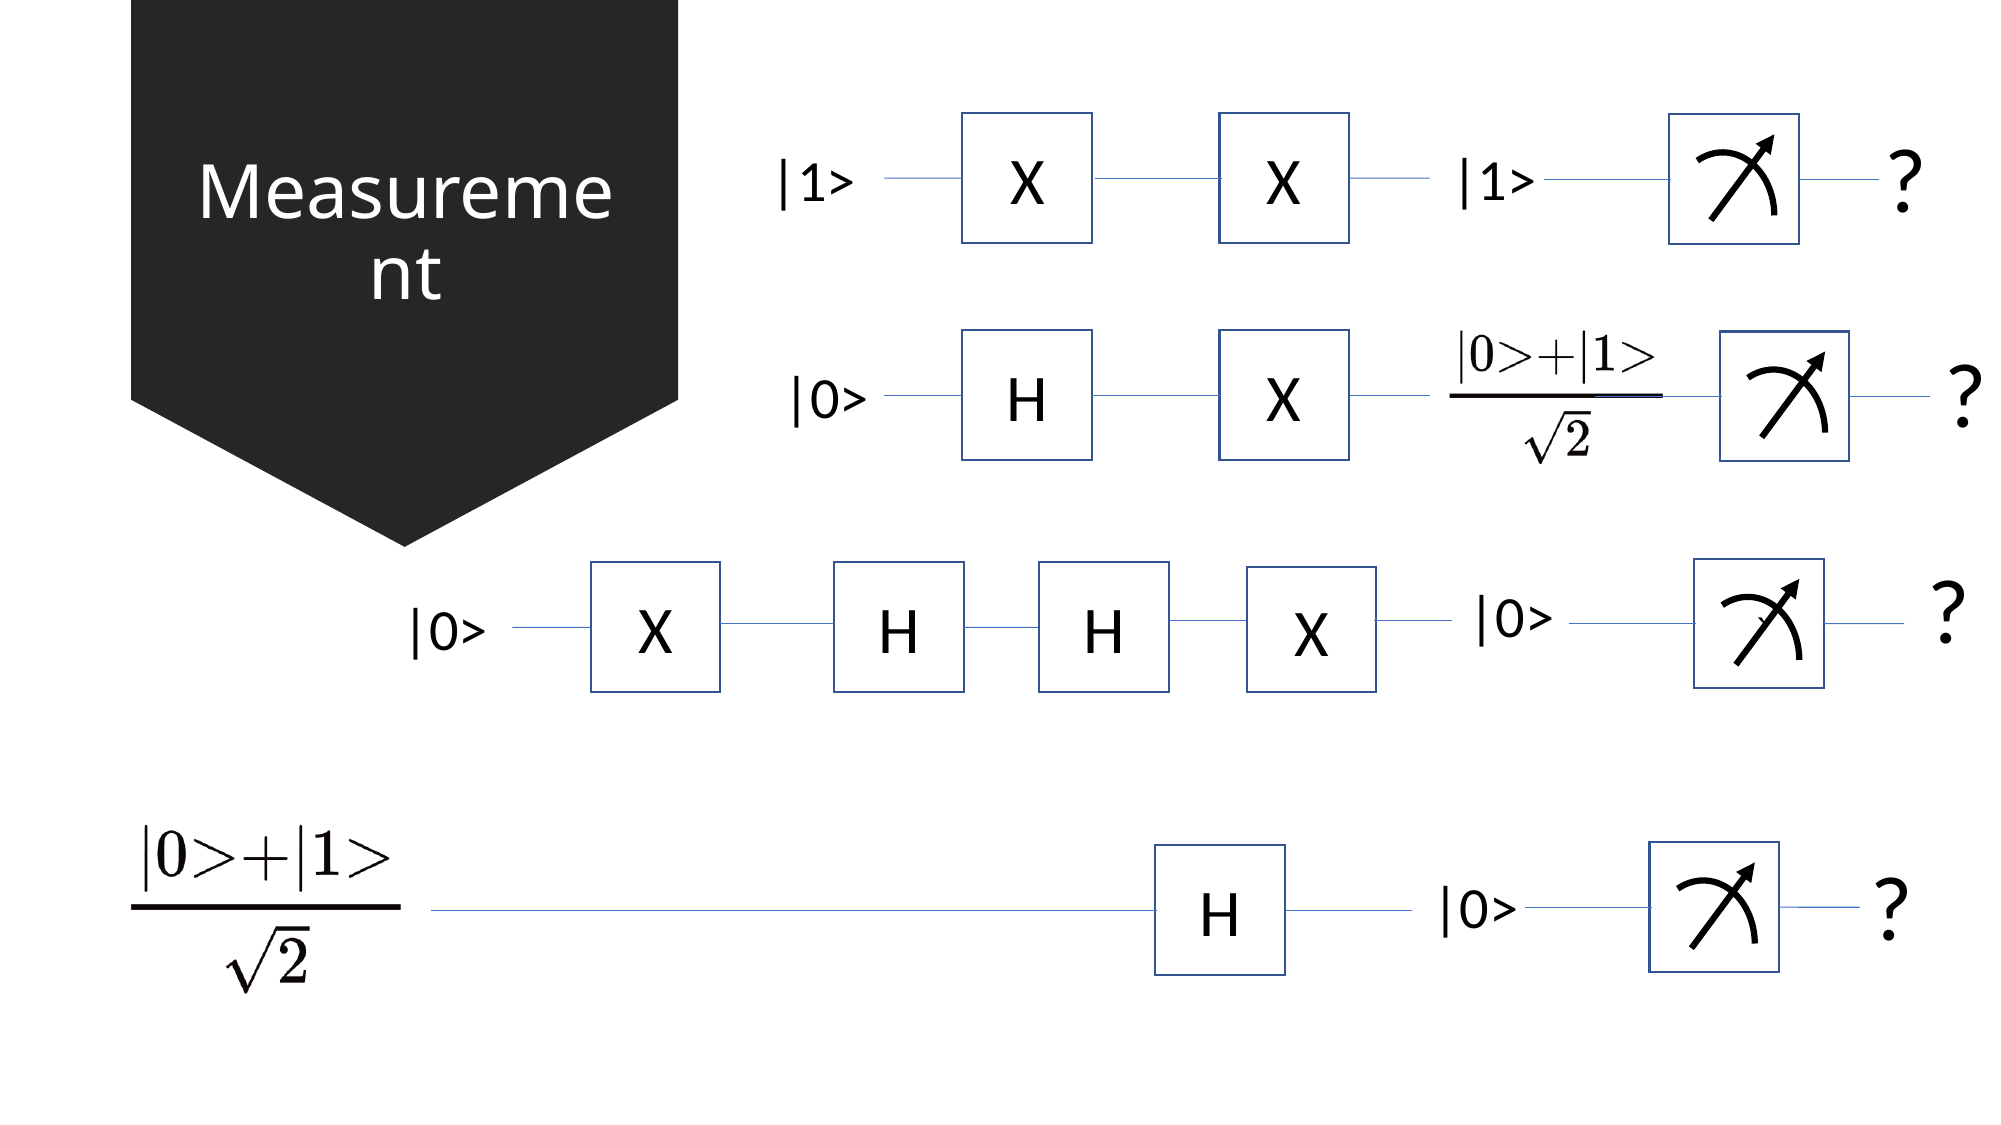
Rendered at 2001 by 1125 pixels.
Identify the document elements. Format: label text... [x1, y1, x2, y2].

text_box |0> [1418, 862, 1548, 948]
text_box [1691, 862, 1755, 949]
text_box X [1246, 566, 1377, 693]
text_box [1693, 558, 1825, 689]
text_box [1747, 370, 1761, 406]
text_box H [833, 561, 965, 693]
text_box |1> [1436, 134, 1566, 220]
text_box ? [1912, 544, 2000, 670]
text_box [1710, 134, 1775, 221]
text_box H [1154, 844, 1286, 976]
text_box ` [1721, 598, 1735, 633]
text_box |0> [1454, 571, 1584, 657]
text_box [1677, 881, 1691, 918]
text_box X [1218, 112, 1350, 244]
text_box ? [1855, 841, 1986, 967]
text_box [130, 0, 680, 421]
text_box [1668, 113, 1800, 245]
text_box |0> [769, 352, 899, 438]
text_box X [590, 561, 721, 693]
picture [117, 818, 413, 1002]
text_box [1761, 351, 1826, 438]
text_box |0> [387, 584, 518, 670]
title Measurement [168, 31, 643, 440]
text_box [203, 440, 606, 549]
text_box H [1038, 561, 1170, 693]
text_box X [1218, 329, 1350, 461]
text_box ? [1929, 328, 2000, 453]
text_box H [961, 329, 1093, 461]
text_box |1> [755, 135, 886, 220]
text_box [1735, 578, 1800, 665]
text_box [1697, 153, 1710, 188]
picture [1439, 325, 1672, 471]
text_box ? [1870, 113, 2000, 238]
text_box [1719, 330, 1850, 462]
text_box [1648, 841, 1780, 973]
text_box X [961, 112, 1093, 244]
